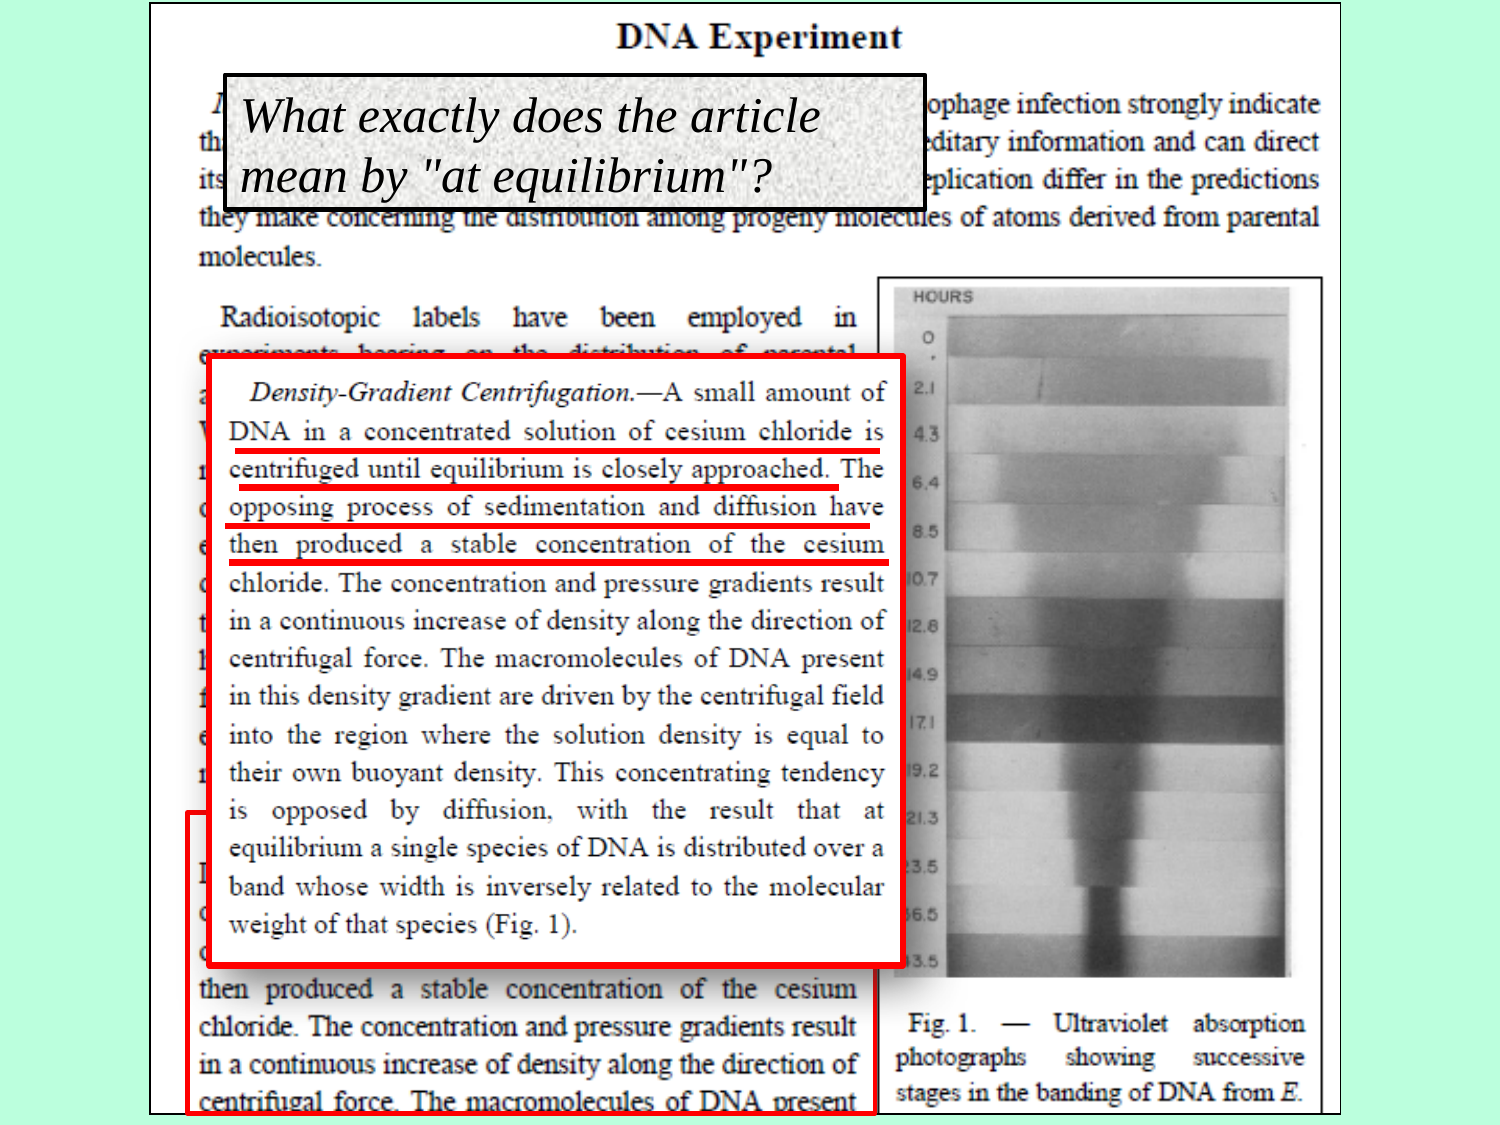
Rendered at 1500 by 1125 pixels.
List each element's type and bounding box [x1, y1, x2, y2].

picture [150, 3, 1341, 1114]
